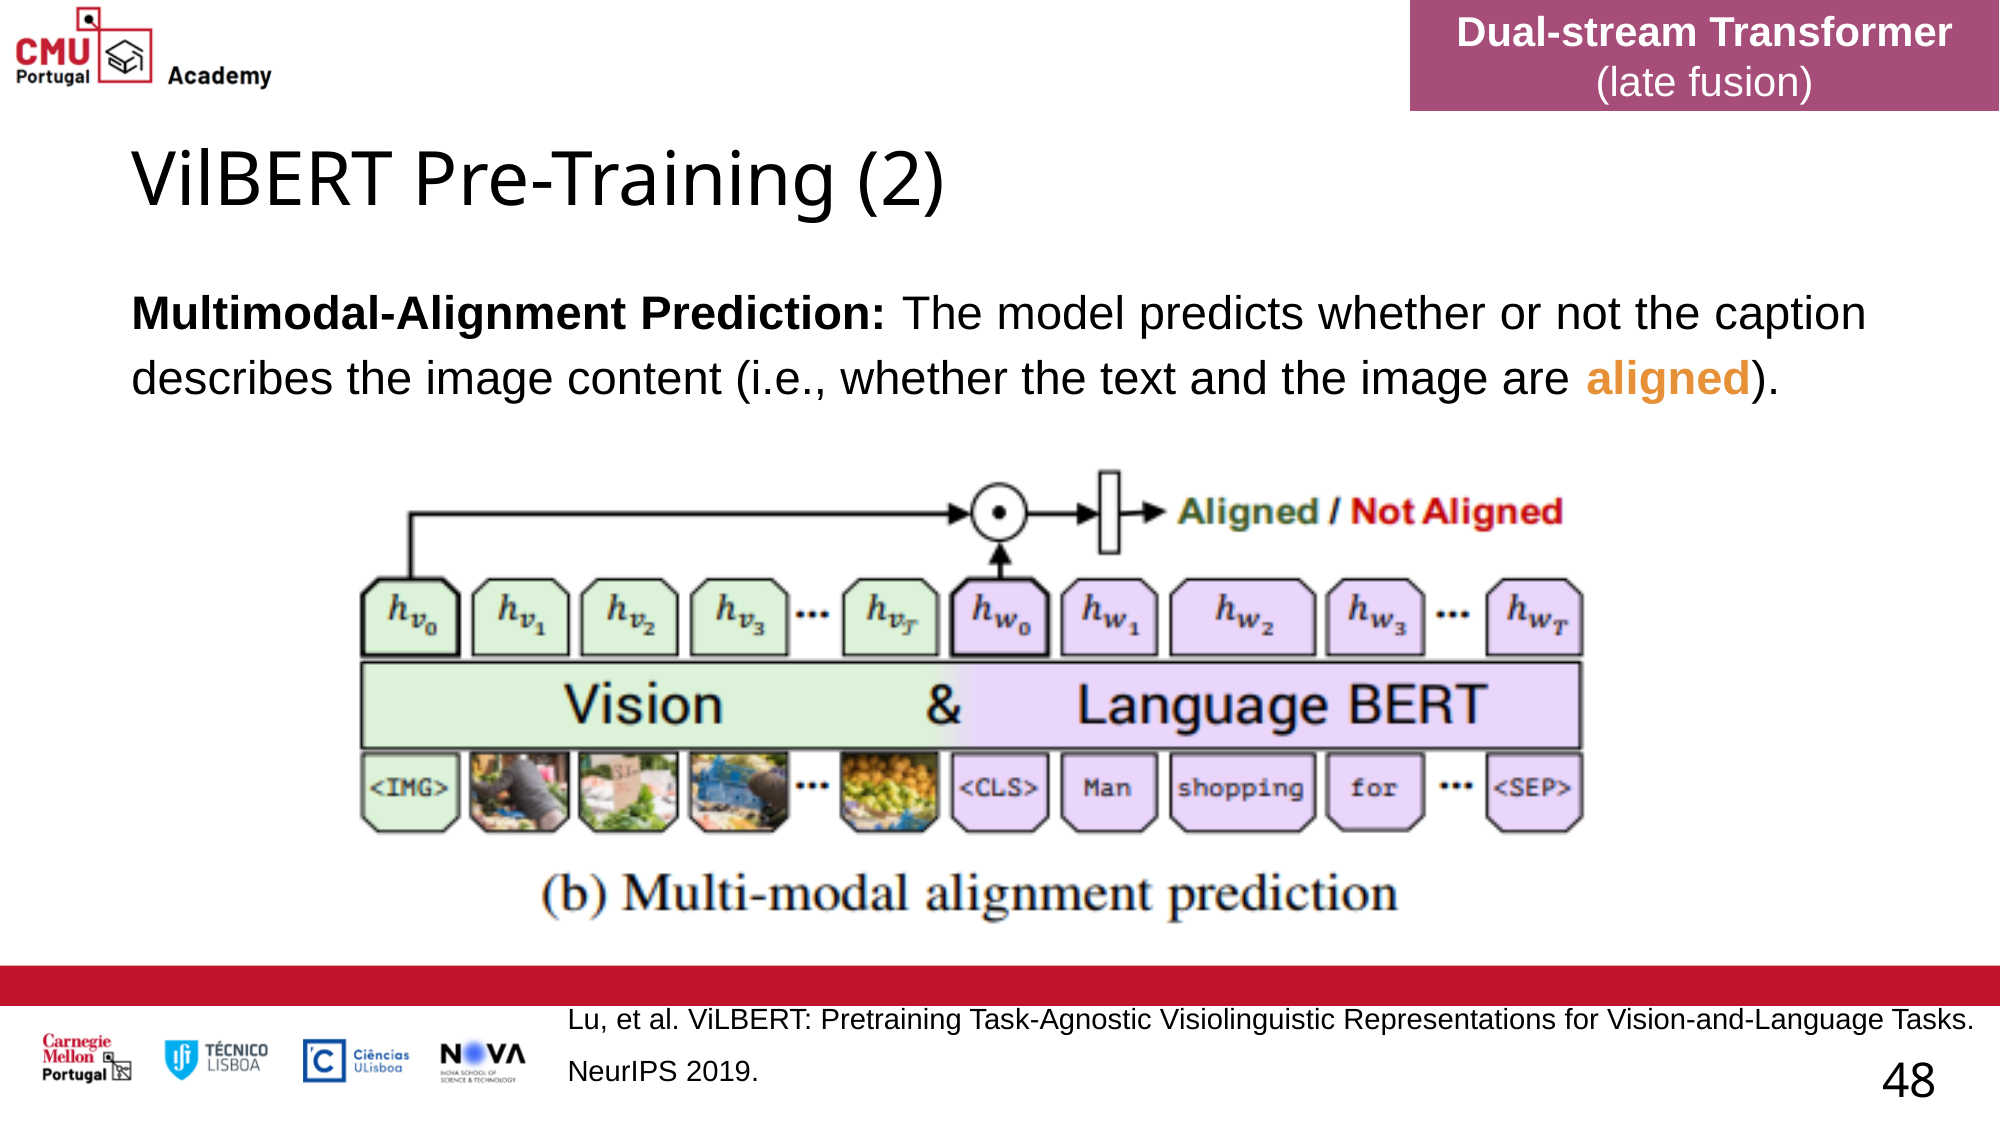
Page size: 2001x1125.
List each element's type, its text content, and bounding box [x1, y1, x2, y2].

text_box VilBERT Pre-Training (2) [111, 94, 1975, 268]
text_box Dual-stream Transformer (late fusion) [1411, 0, 1999, 111]
picture [5, 3, 275, 92]
picture [350, 426, 1650, 943]
text_box Lu, et al. ViLBERT: Pretraining Task-Agnostic Visiolinguistic Representations for Vision-and-Language Tasks. NeurIPS 2019. [533, 996, 2000, 1125]
text_box Multimodal-Alignment Prediction: The model predicts whether or not the caption describes the image content (i.e., whether the text and the image are aligned). [111, 268, 1889, 474]
picture [0, 1011, 533, 1110]
